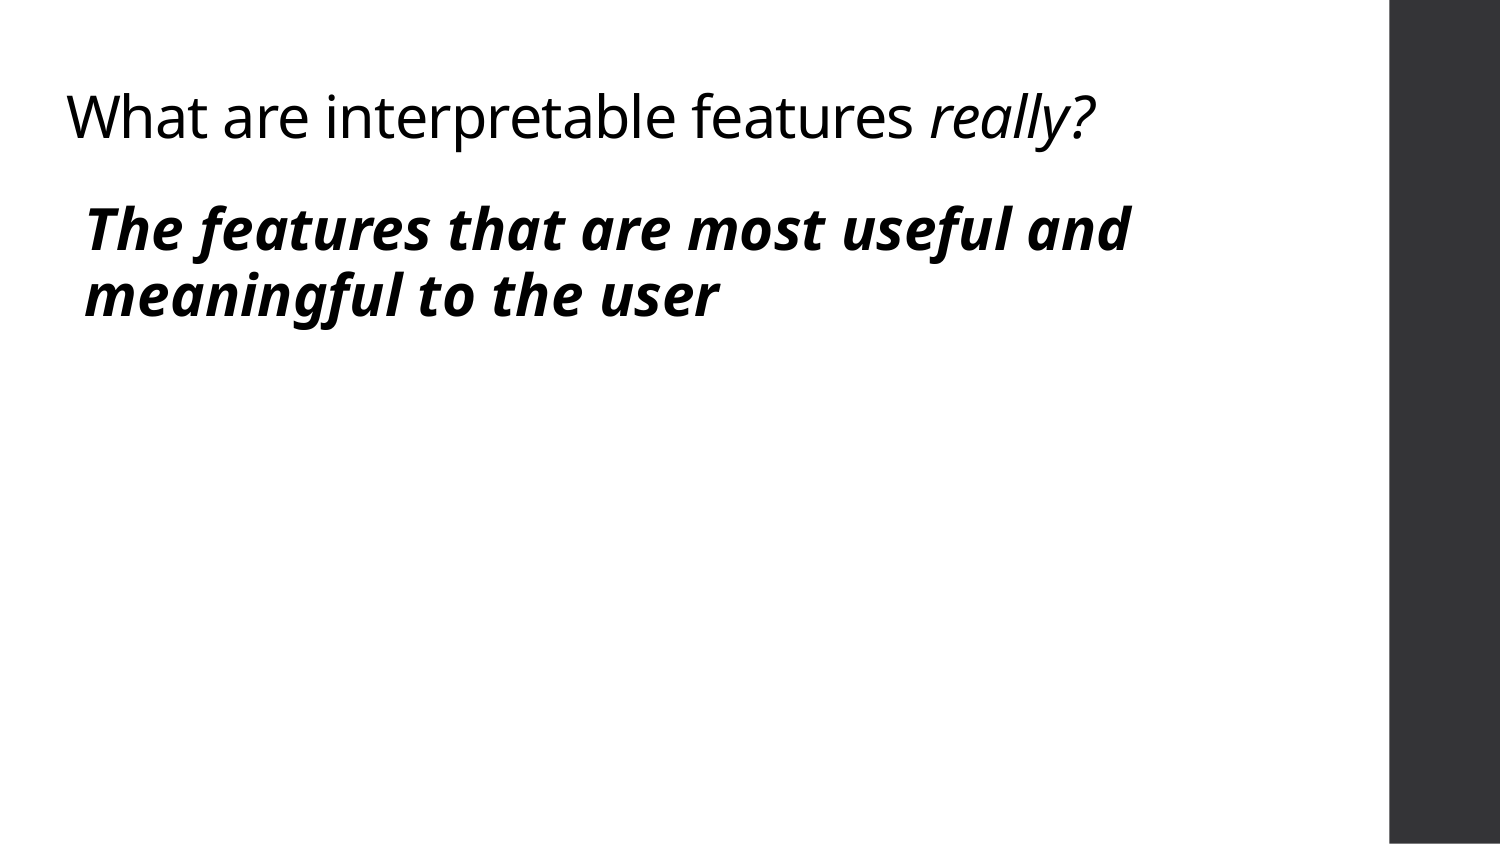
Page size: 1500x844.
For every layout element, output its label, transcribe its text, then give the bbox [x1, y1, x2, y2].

title What are interpretable features really? [51, 72, 1449, 167]
list The features that are most useful and meaningful to the user [51, 182, 1221, 743]
